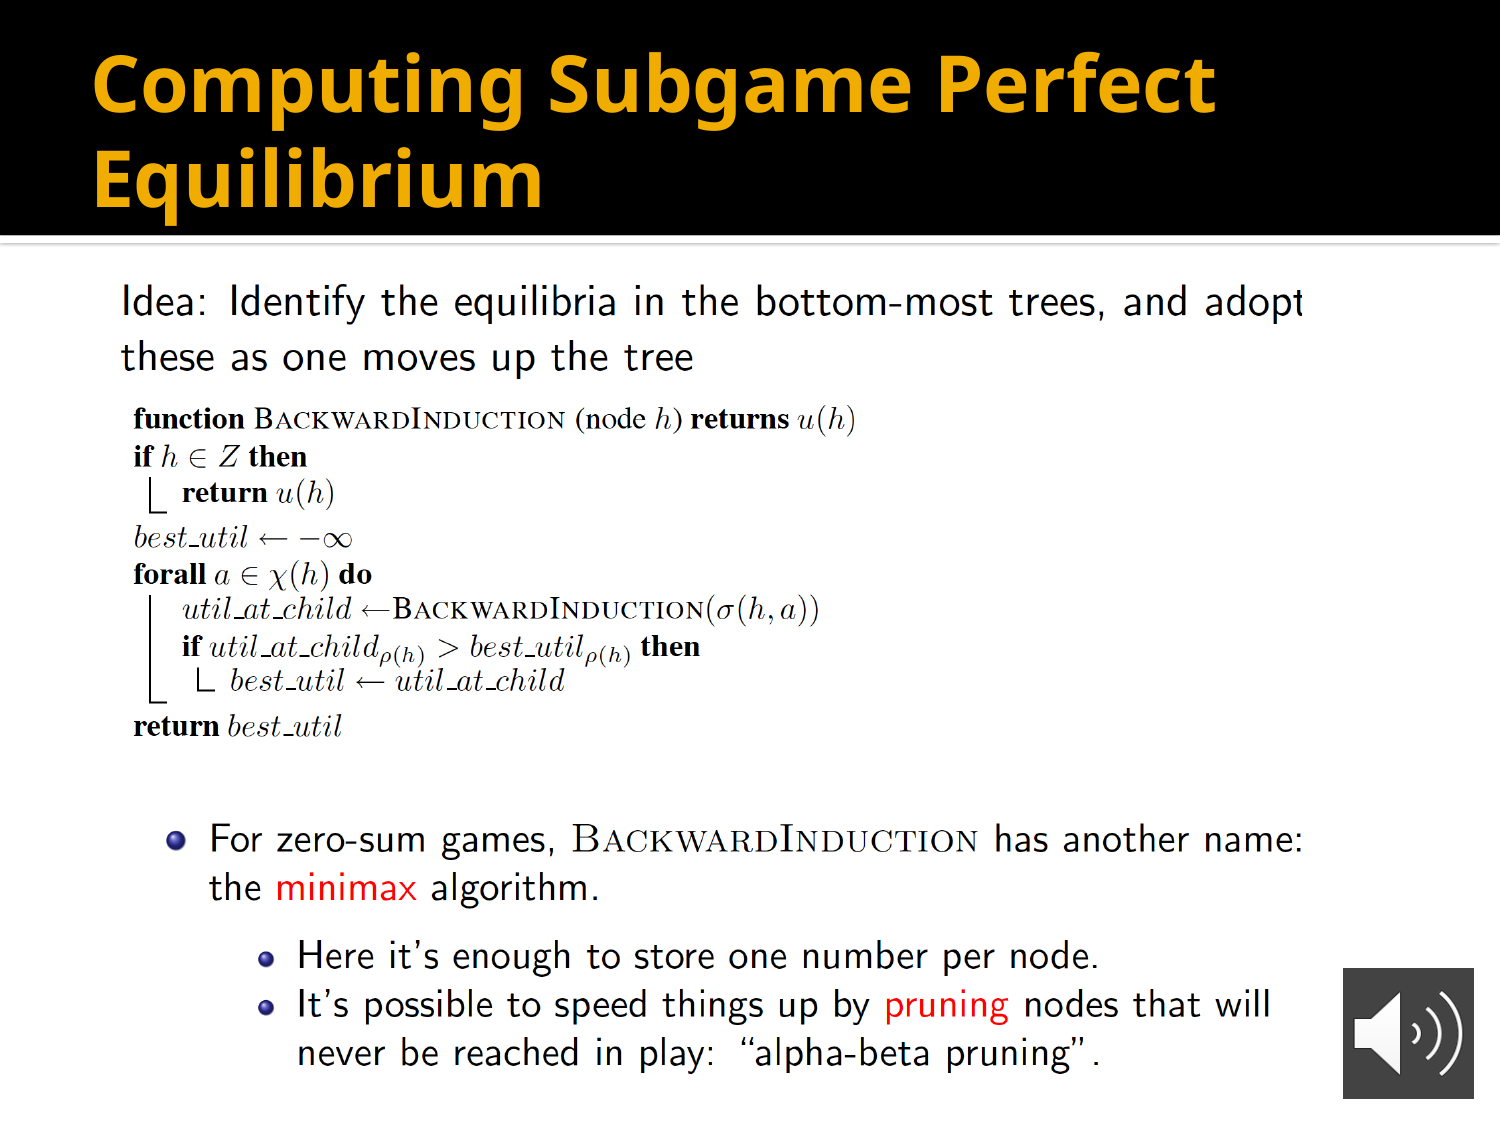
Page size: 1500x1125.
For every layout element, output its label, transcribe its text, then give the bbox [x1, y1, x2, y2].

title Computing Subgame Perfect Equilibrium [75, 25, 1425, 231]
picture [106, 277, 1302, 1085]
picture [1341, 966, 1475, 1100]
